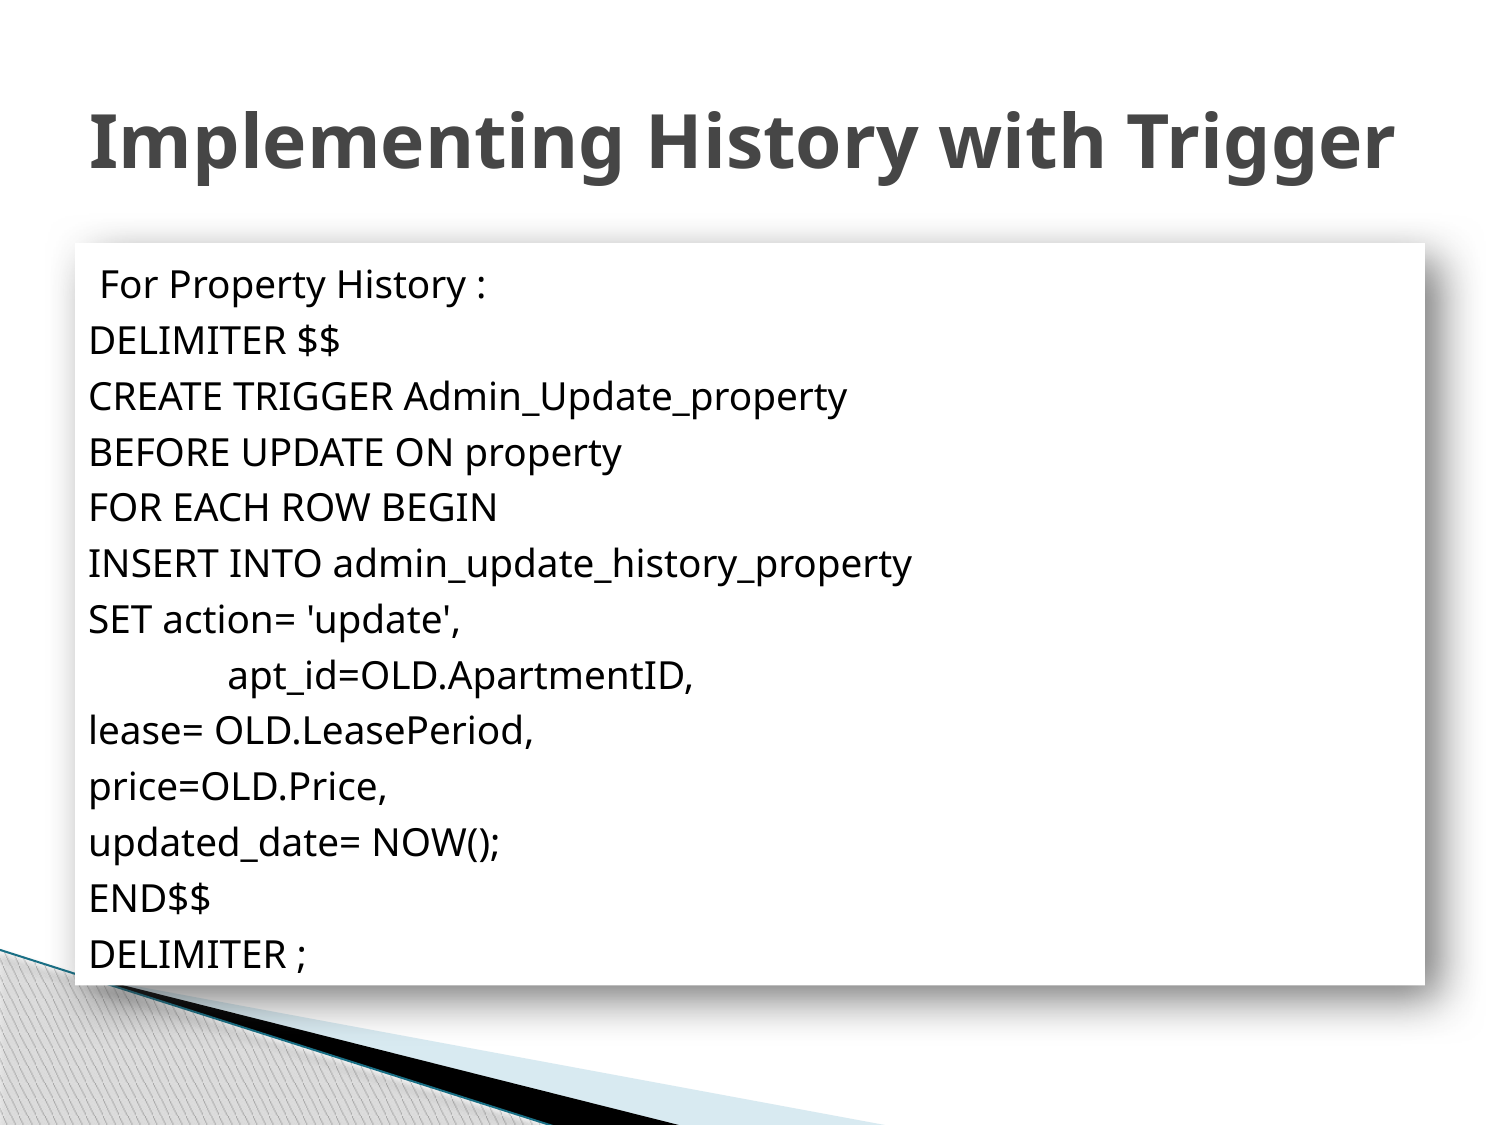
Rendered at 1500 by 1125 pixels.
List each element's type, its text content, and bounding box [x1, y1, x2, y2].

title Implementing History with Trigger [75, 45, 1425, 233]
list For Property History : DELIMITER $$ CREATE TRIGGER Admin_Update_property BEFORE UPDATE ON property FOR EACH ROW BEGIN INSERT INTO admin_update_history_property SET action= 'update', apt_id=OLD.ApartmentID, lease= OLD.LeasePeriod, price=OLD.Price, updated_date= NOW(); END$$ DELIMITER ; [75, 243, 1425, 986]
